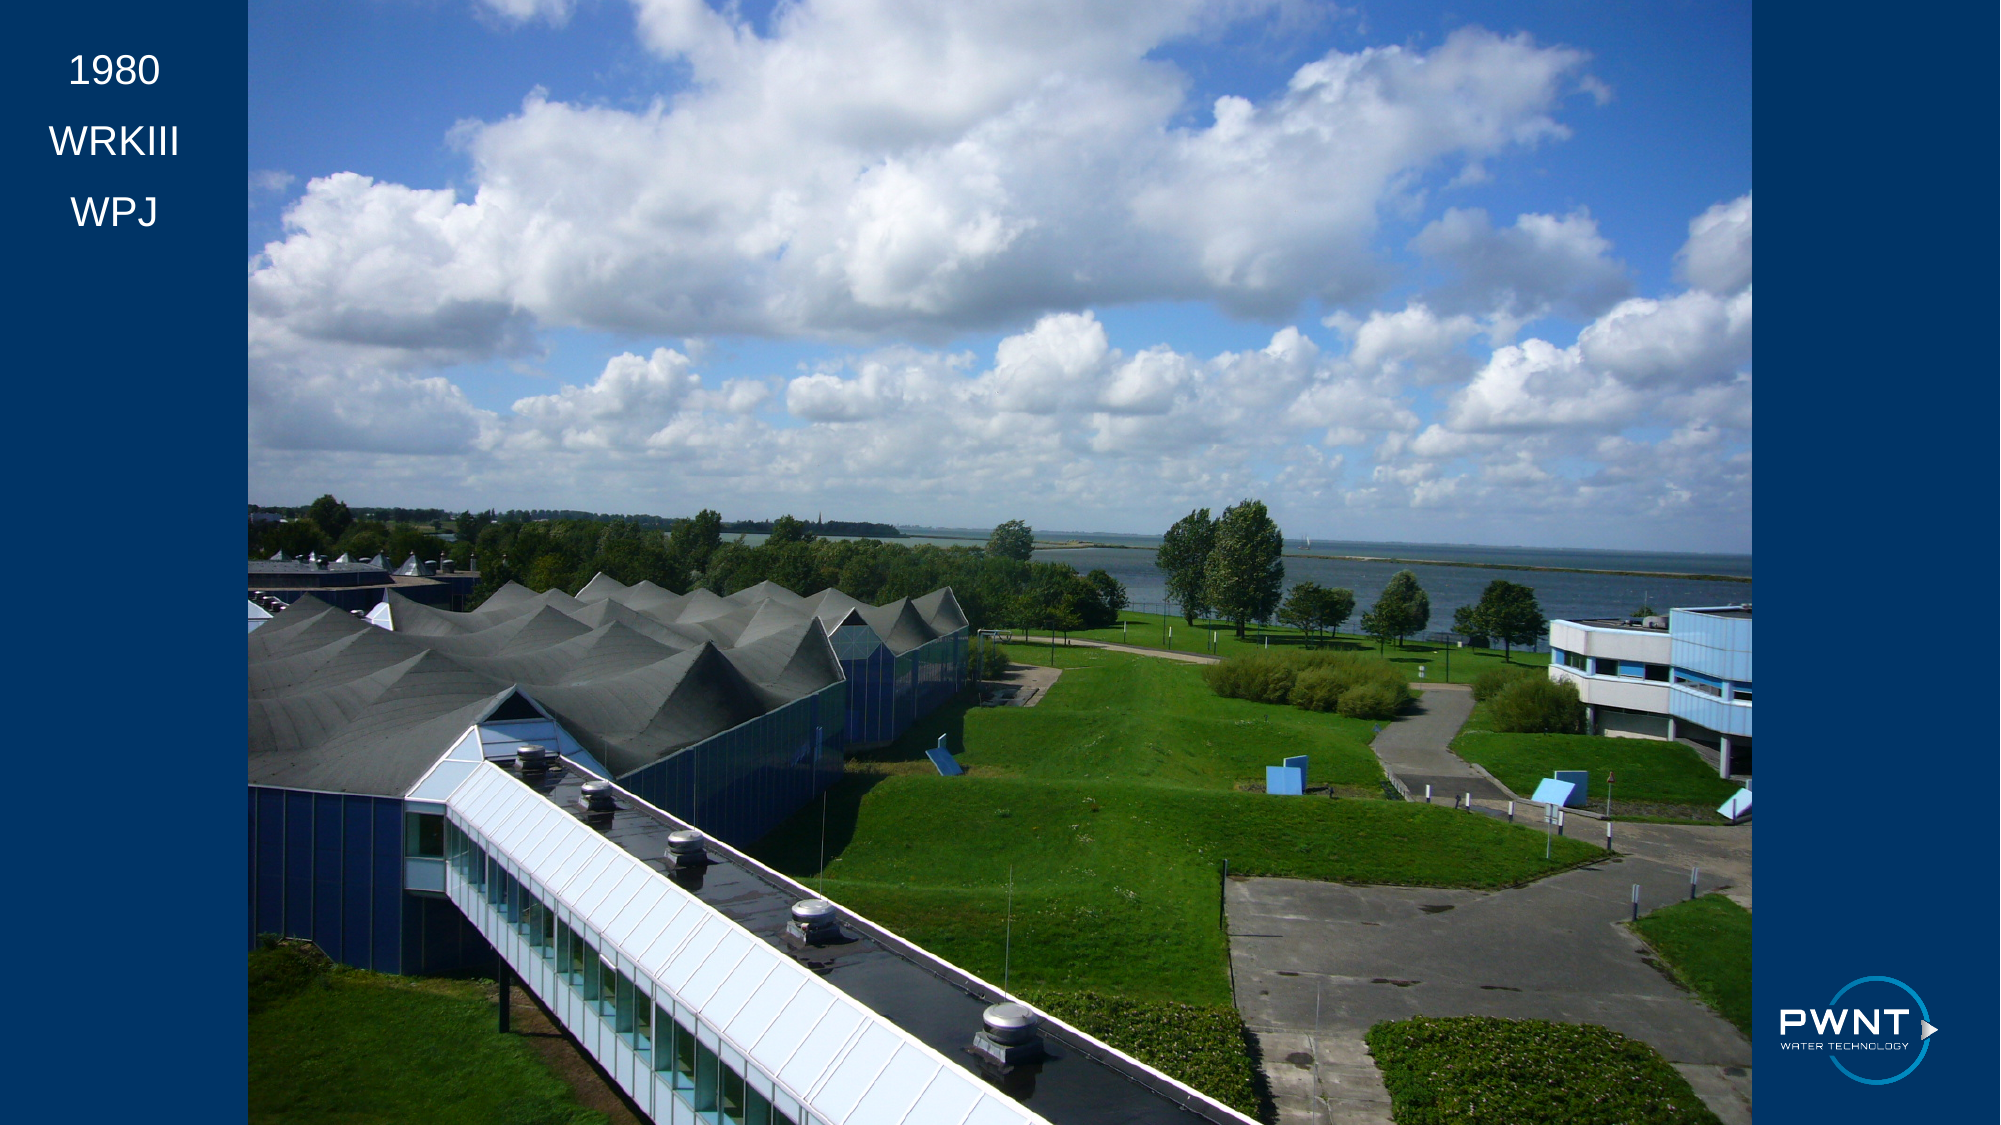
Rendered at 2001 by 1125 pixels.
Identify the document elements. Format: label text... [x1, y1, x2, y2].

picture [247, 0, 1753, 1125]
text_box 1980 WRKIII WPJ [33, 35, 196, 243]
